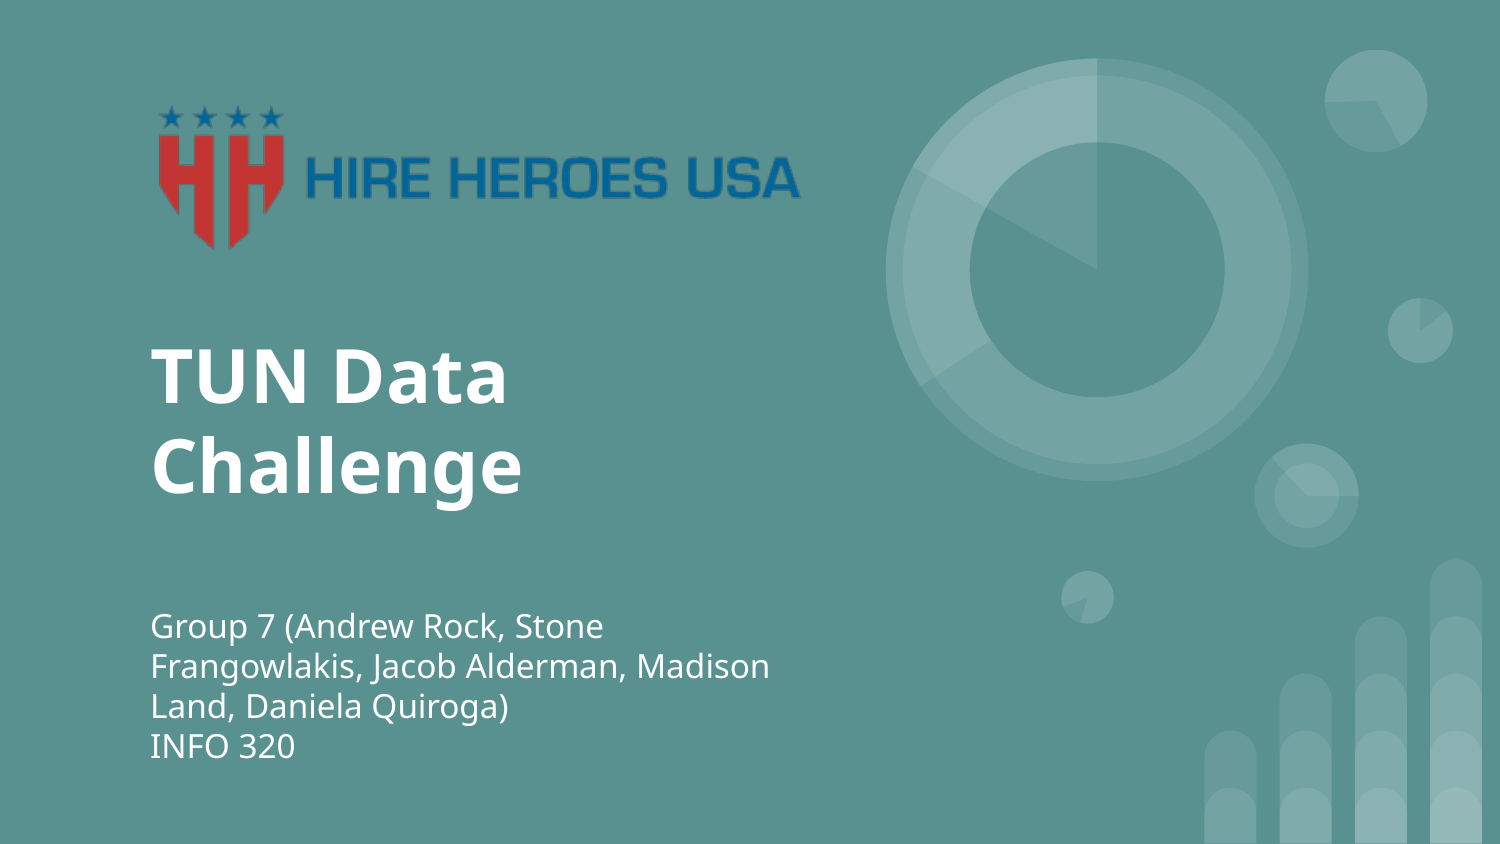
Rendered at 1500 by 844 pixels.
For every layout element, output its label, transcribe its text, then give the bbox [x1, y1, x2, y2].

picture [110, 70, 858, 286]
subtitle Group 7 (Andrew Rock, Stone Frangowlakis, Jacob Alderman, Madison Land, Daniela Quiroga) INFO 320 [135, 589, 834, 723]
title TUN Data Challenge [135, 294, 834, 572]
